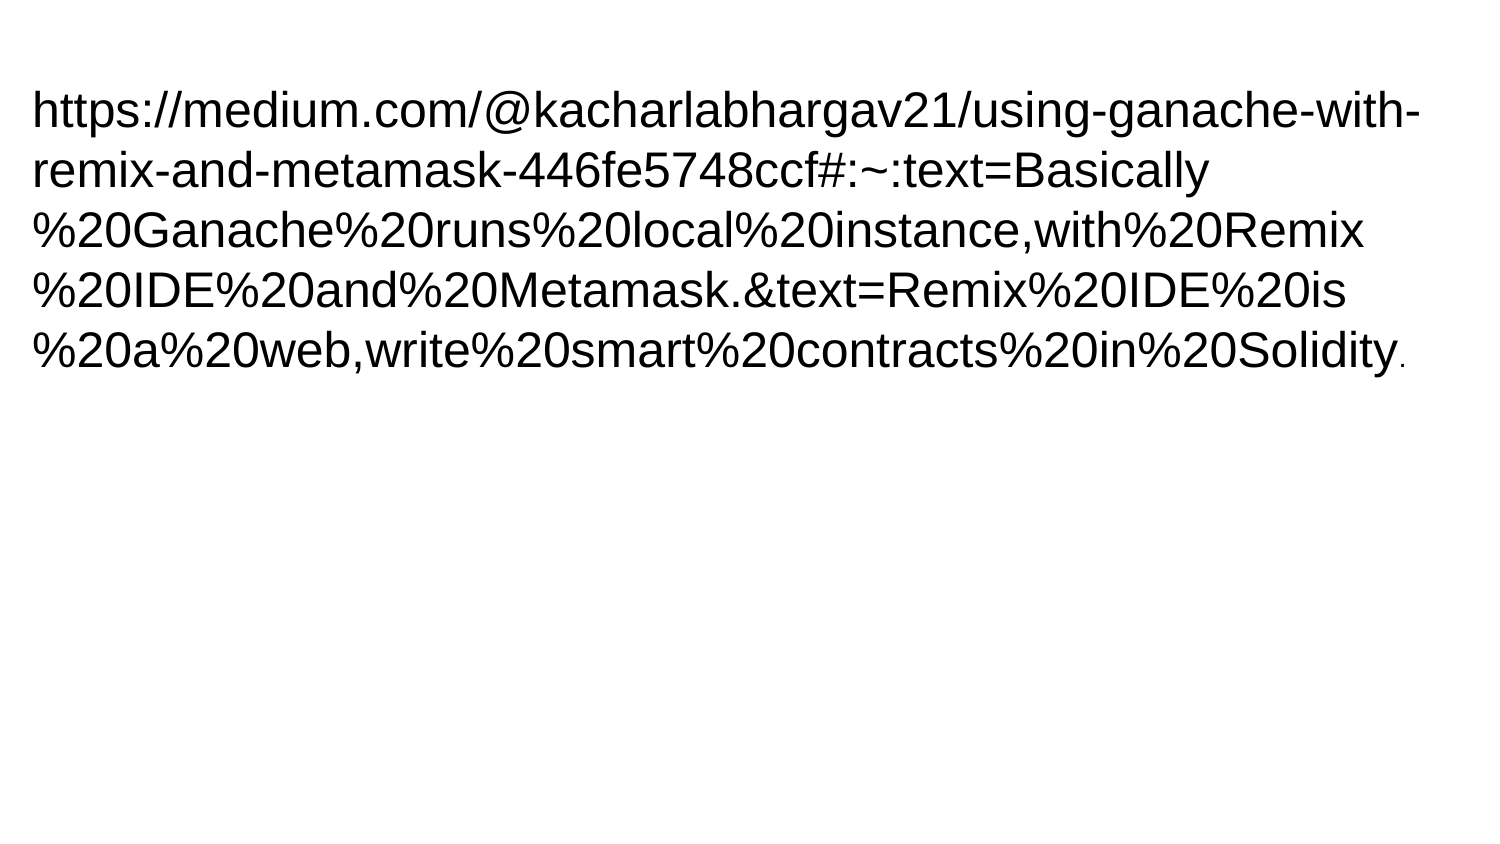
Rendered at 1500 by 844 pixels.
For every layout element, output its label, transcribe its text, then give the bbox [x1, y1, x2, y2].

text_box https://medium.com/@kacharlabhargav21/using-ganache-with-remix-and-metamask-446fe5748ccf#:~:text=Basically%20Ganache%20runs%20local%20instance,with%20Remix%20IDE%20and%20Metamask.&text=Remix%20IDE%20is%20a%20web,write%20smart%20contracts%20in%20Solidity. [17, 62, 1483, 393]
